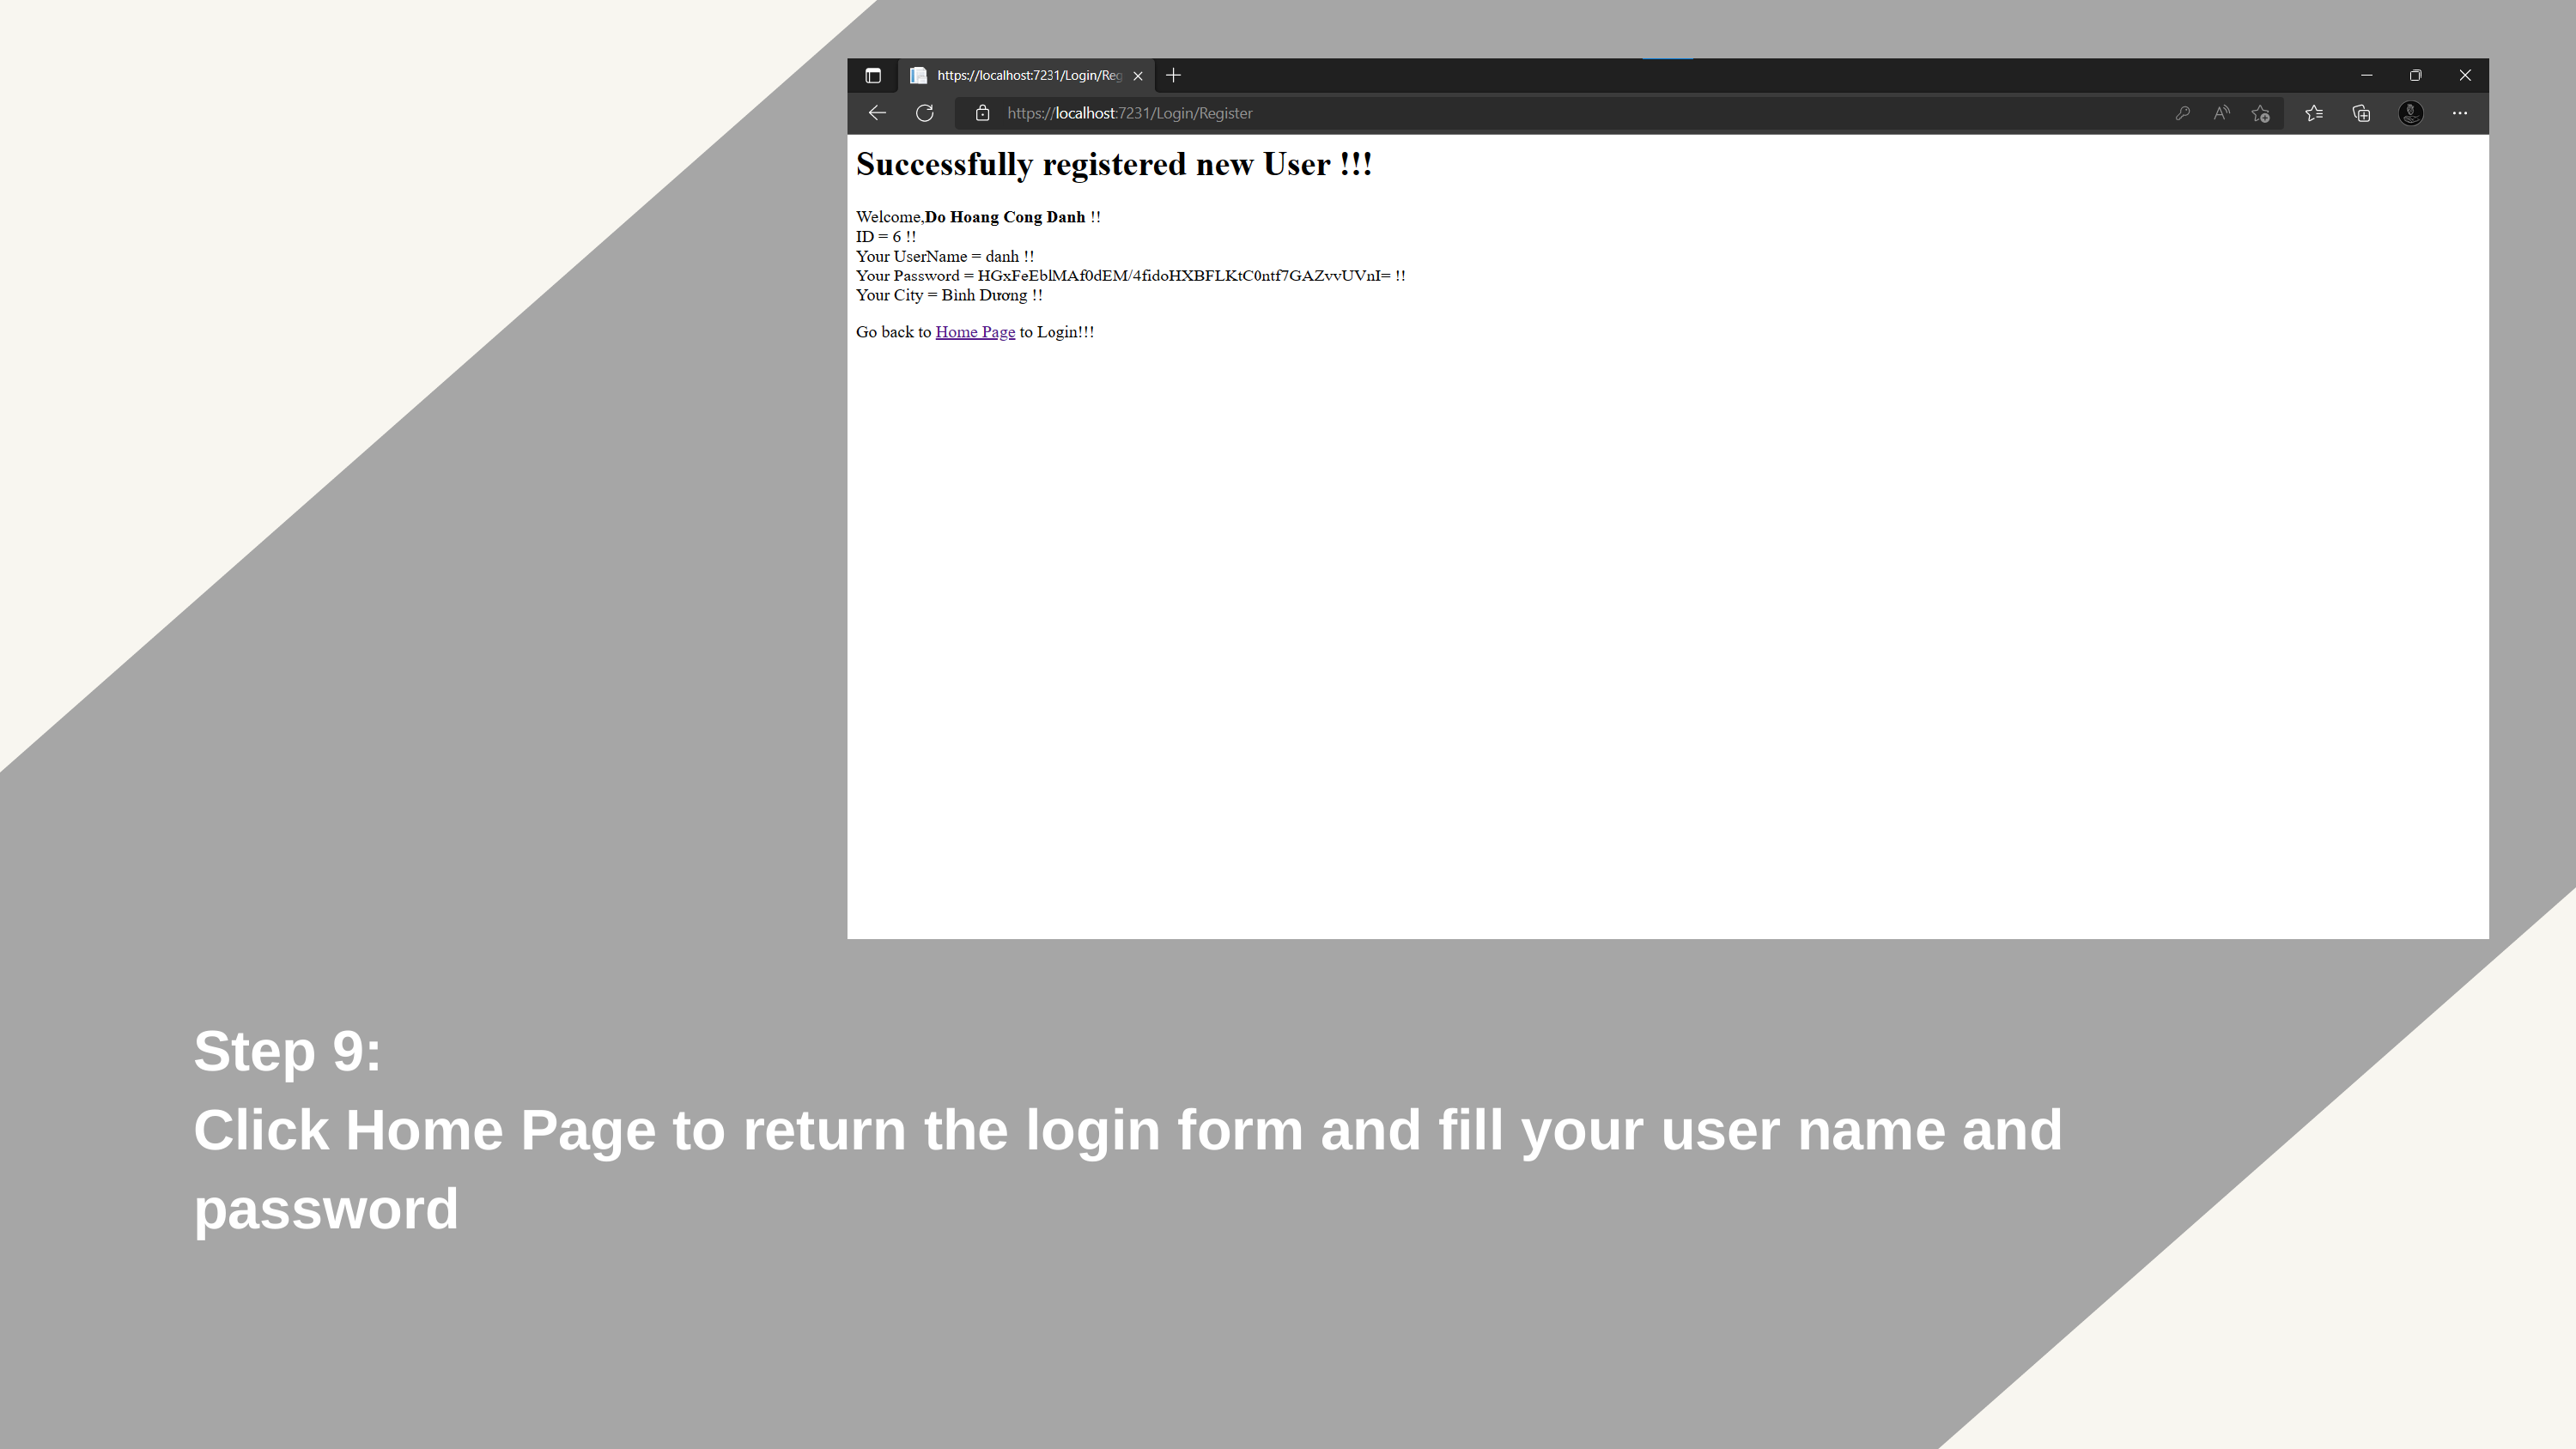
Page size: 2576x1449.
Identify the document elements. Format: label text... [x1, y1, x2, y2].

picture [848, 58, 2489, 939]
text_box Step 9: Click Home Page to return the login form and fill your user name and password [192, 1003, 415, 1319]
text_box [421, 0, 2211, 1449]
